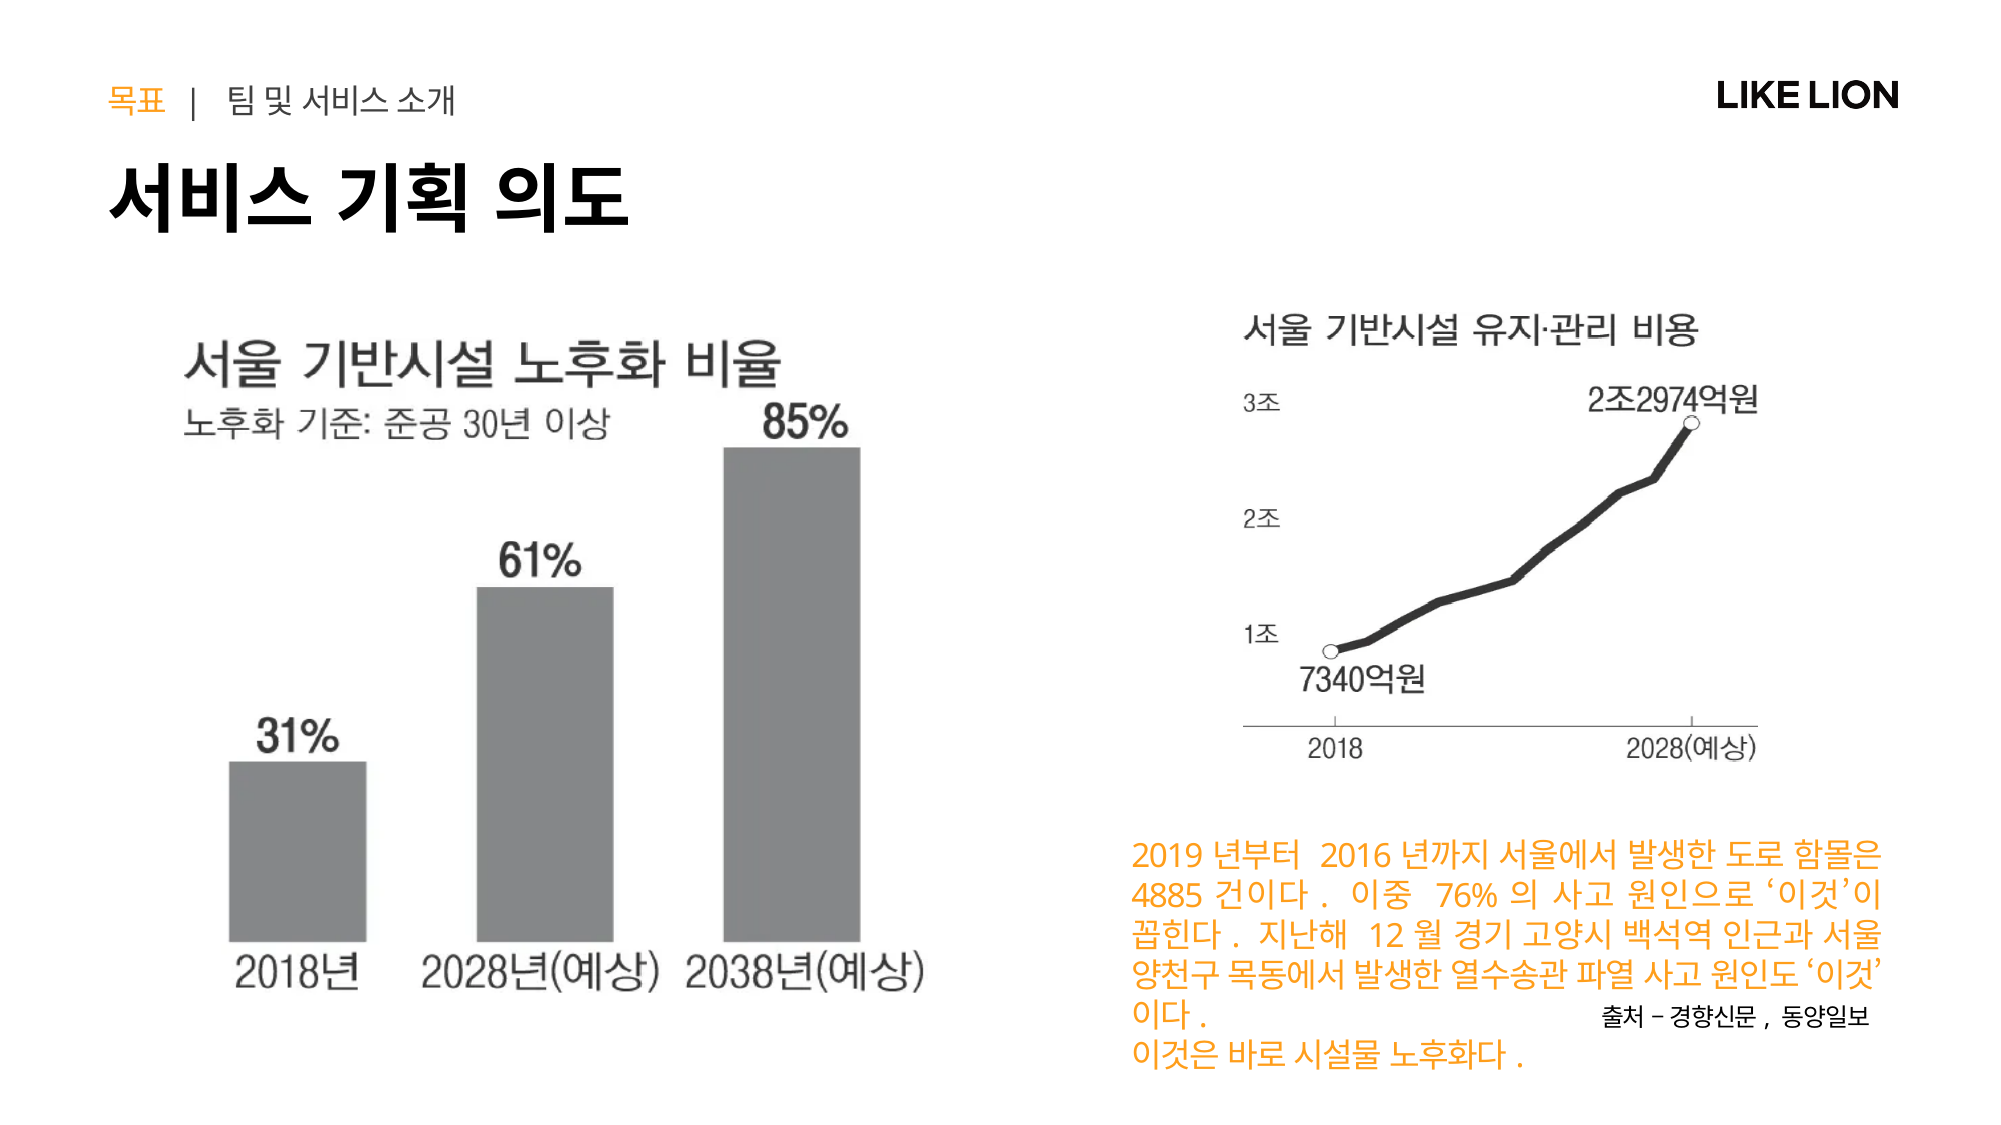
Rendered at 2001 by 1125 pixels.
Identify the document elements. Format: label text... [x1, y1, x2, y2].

text_box 서비스 기획 의도 [92, 143, 706, 249]
text_box 목표 | 팀 및 서비스 소개 [92, 72, 866, 128]
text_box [184, 337, 928, 997]
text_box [1243, 312, 1758, 762]
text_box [1116, 827, 1898, 1085]
picture [1718, 80, 1898, 109]
